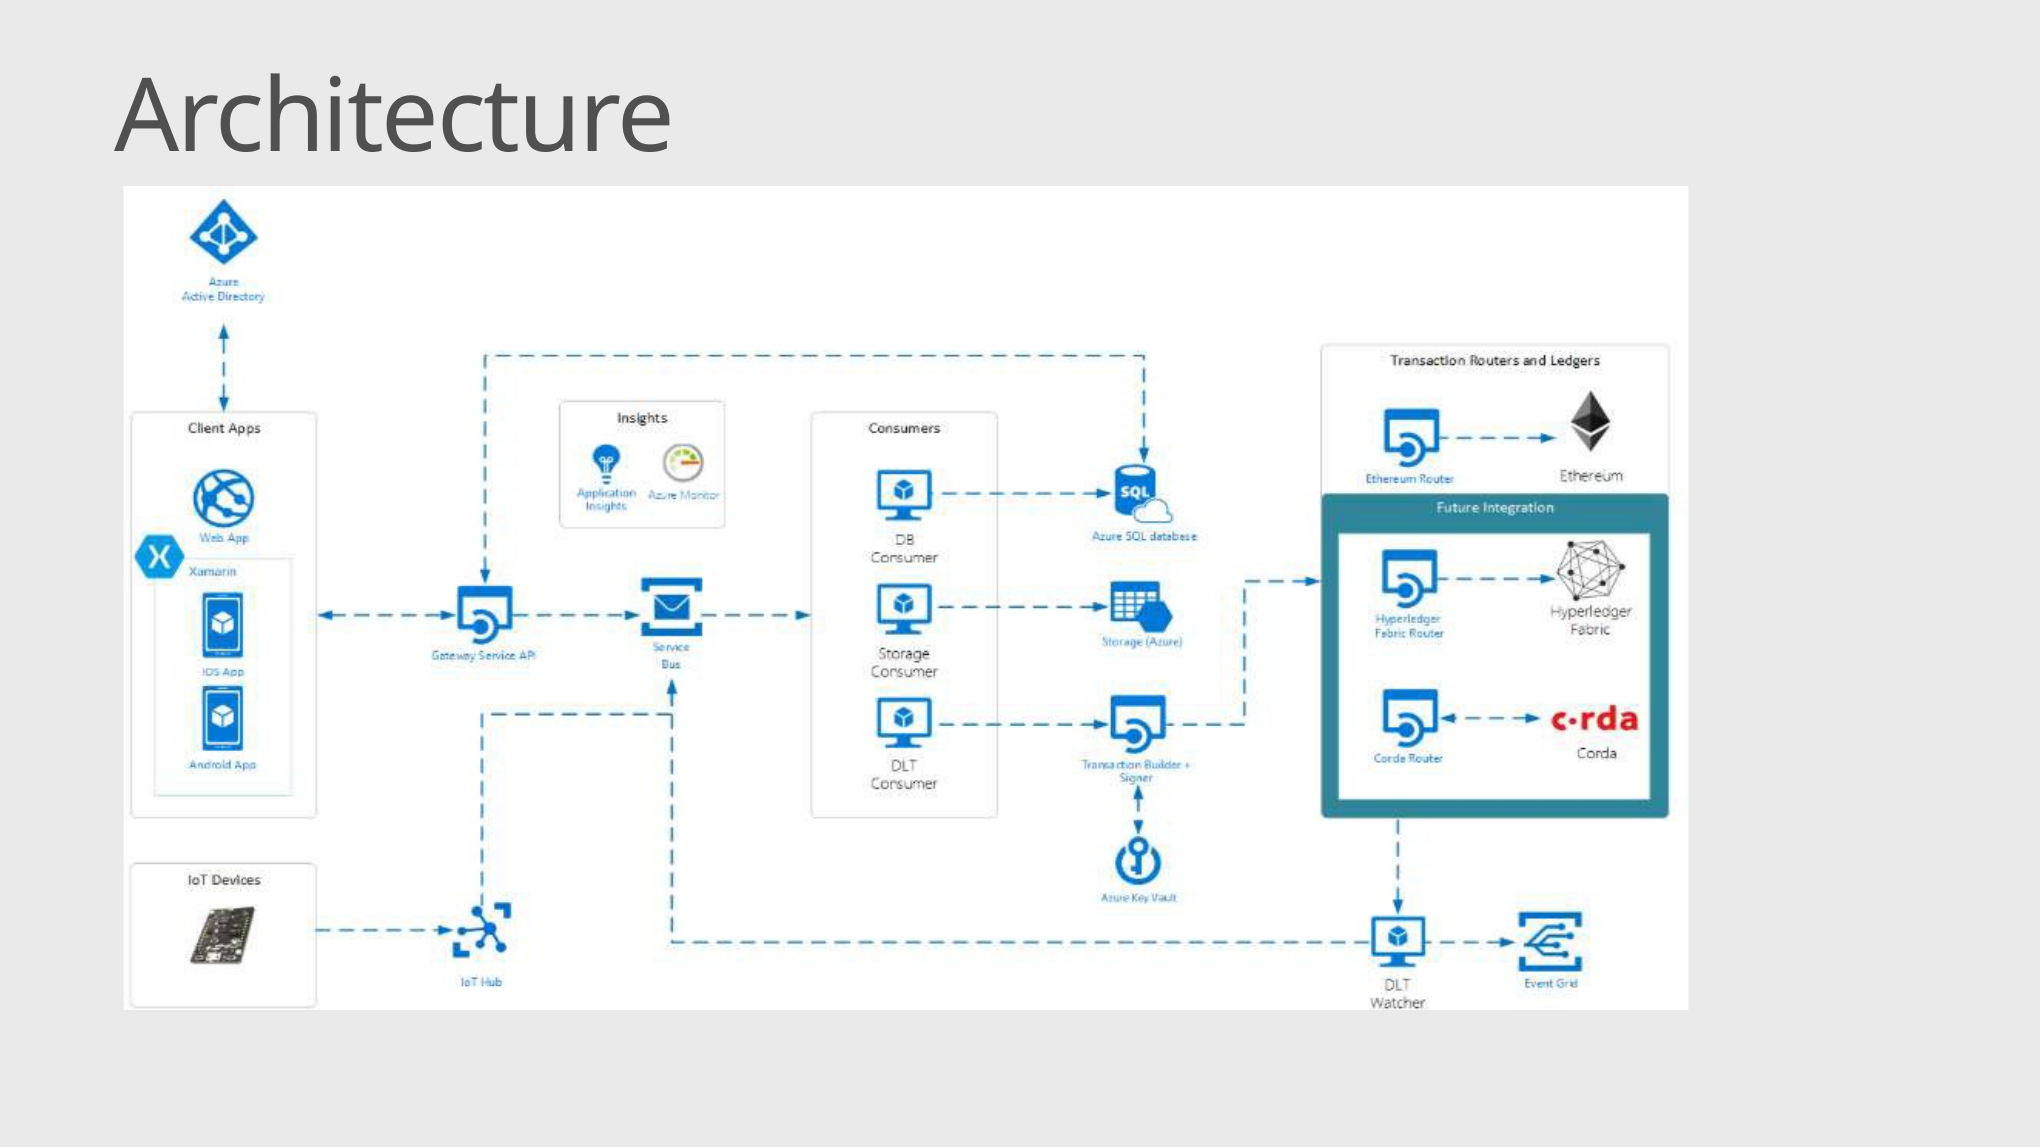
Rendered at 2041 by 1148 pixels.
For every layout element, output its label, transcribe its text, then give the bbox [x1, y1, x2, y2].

text_box [123, 186, 1689, 1010]
title Architecture [90, 47, 2041, 204]
